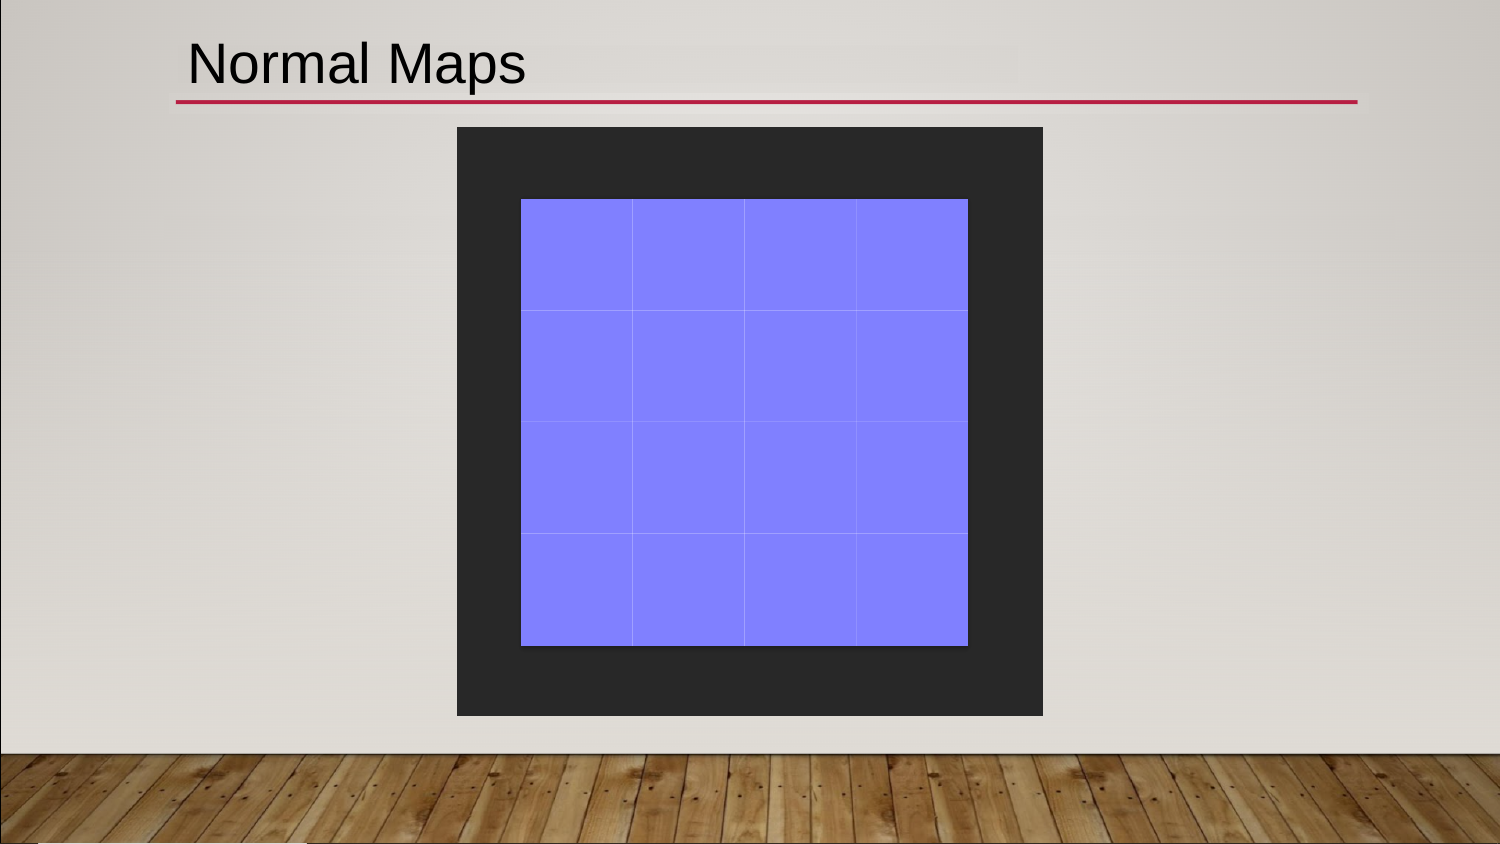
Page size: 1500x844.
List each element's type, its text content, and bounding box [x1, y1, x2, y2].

picture [0, 0, 1500, 844]
title Normal Maps [172, 17, 1363, 112]
